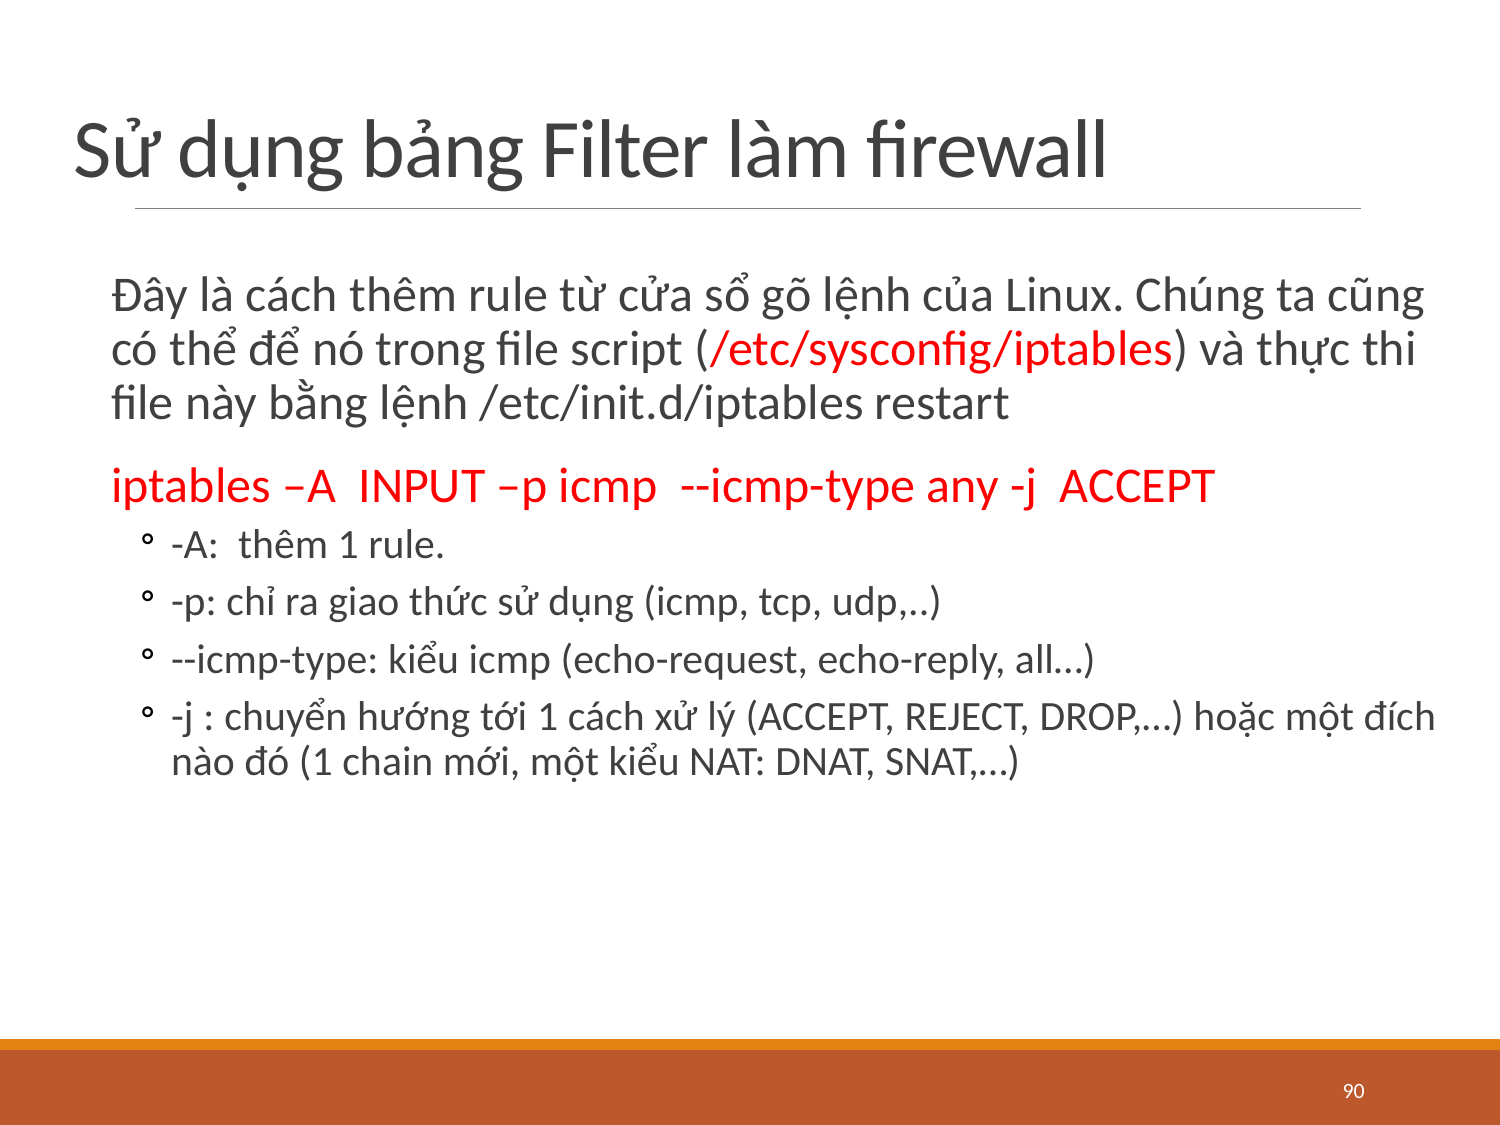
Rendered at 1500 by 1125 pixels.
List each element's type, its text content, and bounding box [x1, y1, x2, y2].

title Sử dụng bảng Filter làm firewall [58, 24, 1430, 203]
slide_number 90 [1218, 1059, 1380, 1120]
list Đây là cách thêm rule từ cửa sổ gõ lệnh của Linux. Chúng ta cũng có thể để nó trong file script (/etc/sysconfig/iptables) và thực thi file này bằng lệnh /etc/init.d/iptables restart iptables –A INPUT –p icmp --icmp-type any -j ACCEPT -A: thêm 1 rule. -p: chỉ ra giao thức sử dụng (icmp, tcp, udp,..) --icmp-type: kiểu icmp (echo-request, echo-reply, all…) -j : chuyển hướng tới 1 cách xử lý (ACCEPT, REJECT, DROP,…) hoặc một đích nào đó (1 chain mới, một kiểu NAT: DNAT, SNAT,…) [53, 261, 1438, 1063]
